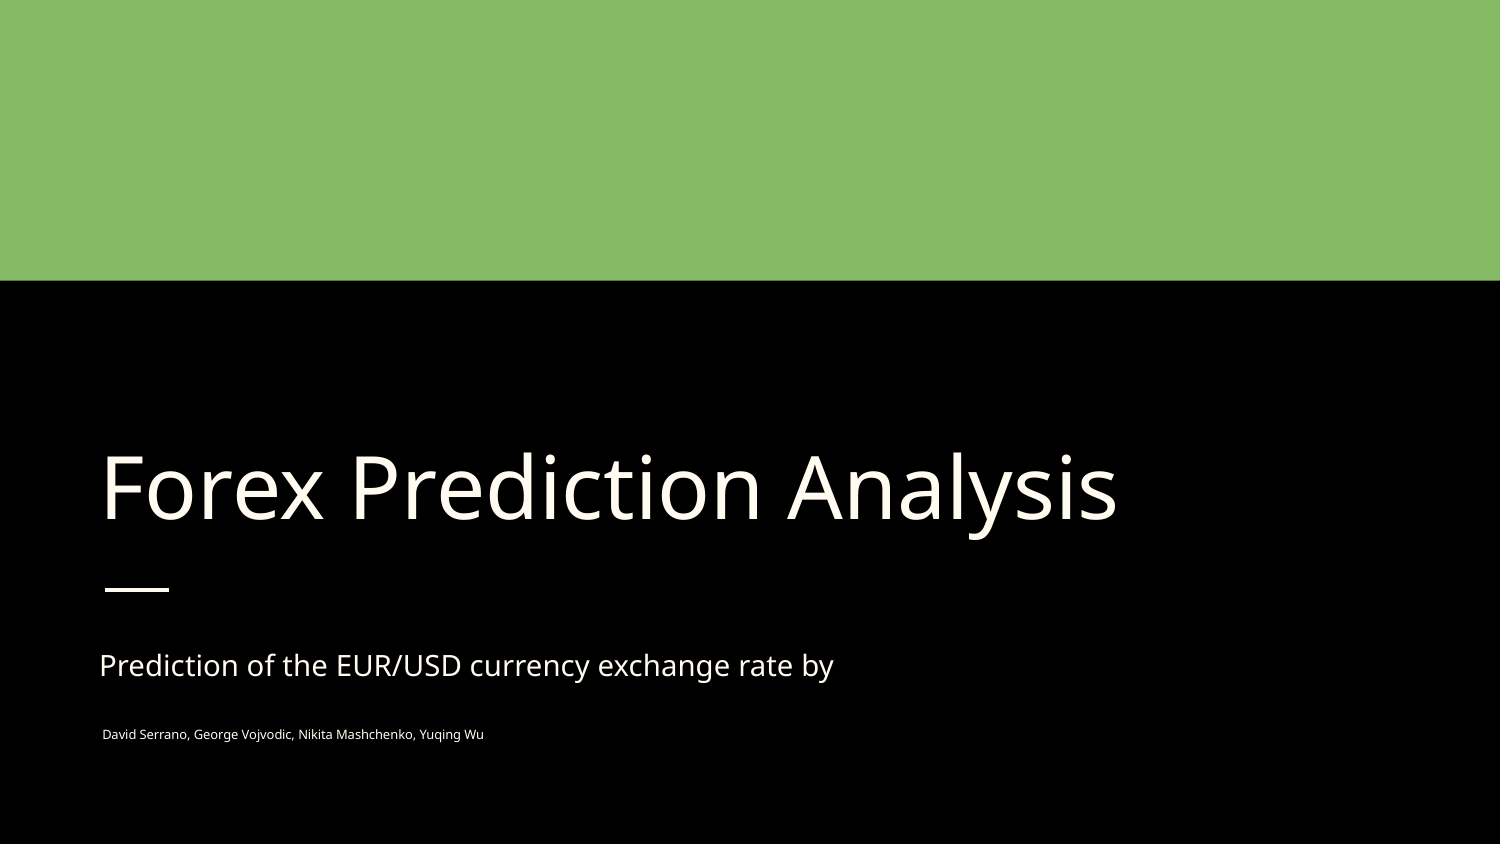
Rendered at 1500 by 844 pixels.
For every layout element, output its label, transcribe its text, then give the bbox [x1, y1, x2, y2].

subtitle Prediction of the EUR/USD currency exchange rate by David Serrano, George Vojvodic, Nikita Mashchenko, Yuqing Wu [84, 630, 1416, 760]
title Forex Prediction Analysis [84, 310, 1416, 561]
